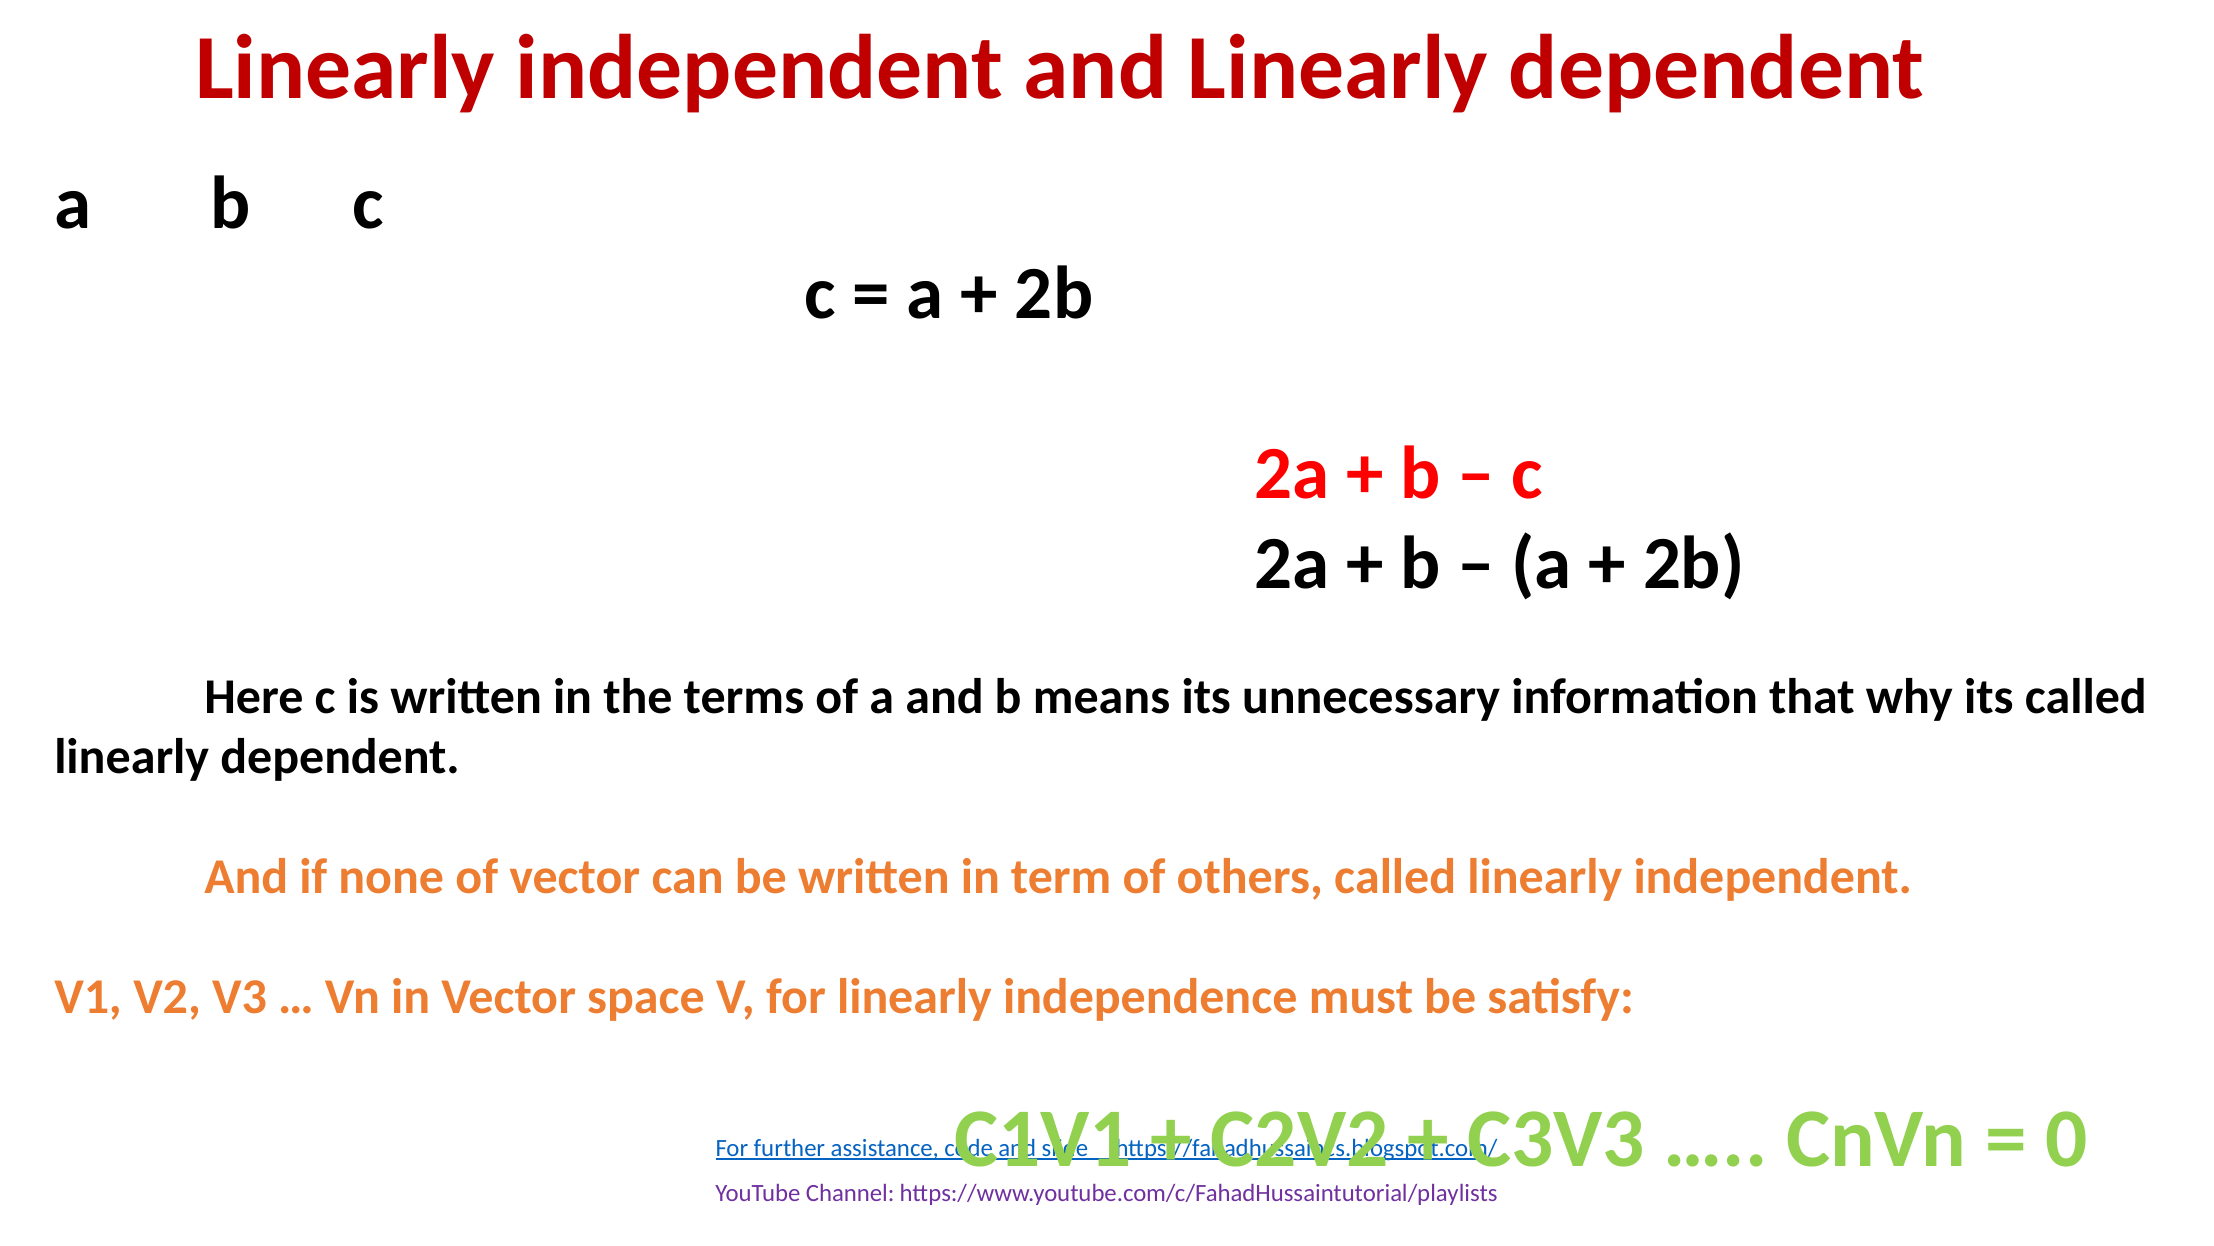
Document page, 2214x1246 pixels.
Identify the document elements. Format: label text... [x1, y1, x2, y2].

text_box Linearly independent and Linearly dependent [180, 0, 1942, 125]
text_box a b c c = a + 2b 2a + b – c 2a + b – (a + 2b) Here c is written in the terms of a and b means its unnecessary information that why its called linearly dependent. And if none of vector can be written in term of others, called linearly independent. V1, V2, V3 … Vn in Vector space V, for linearly independence must be satisfy: C1V1 + C2V2 + C3V3 ….. CnVn = 0 [39, 145, 2214, 1246]
